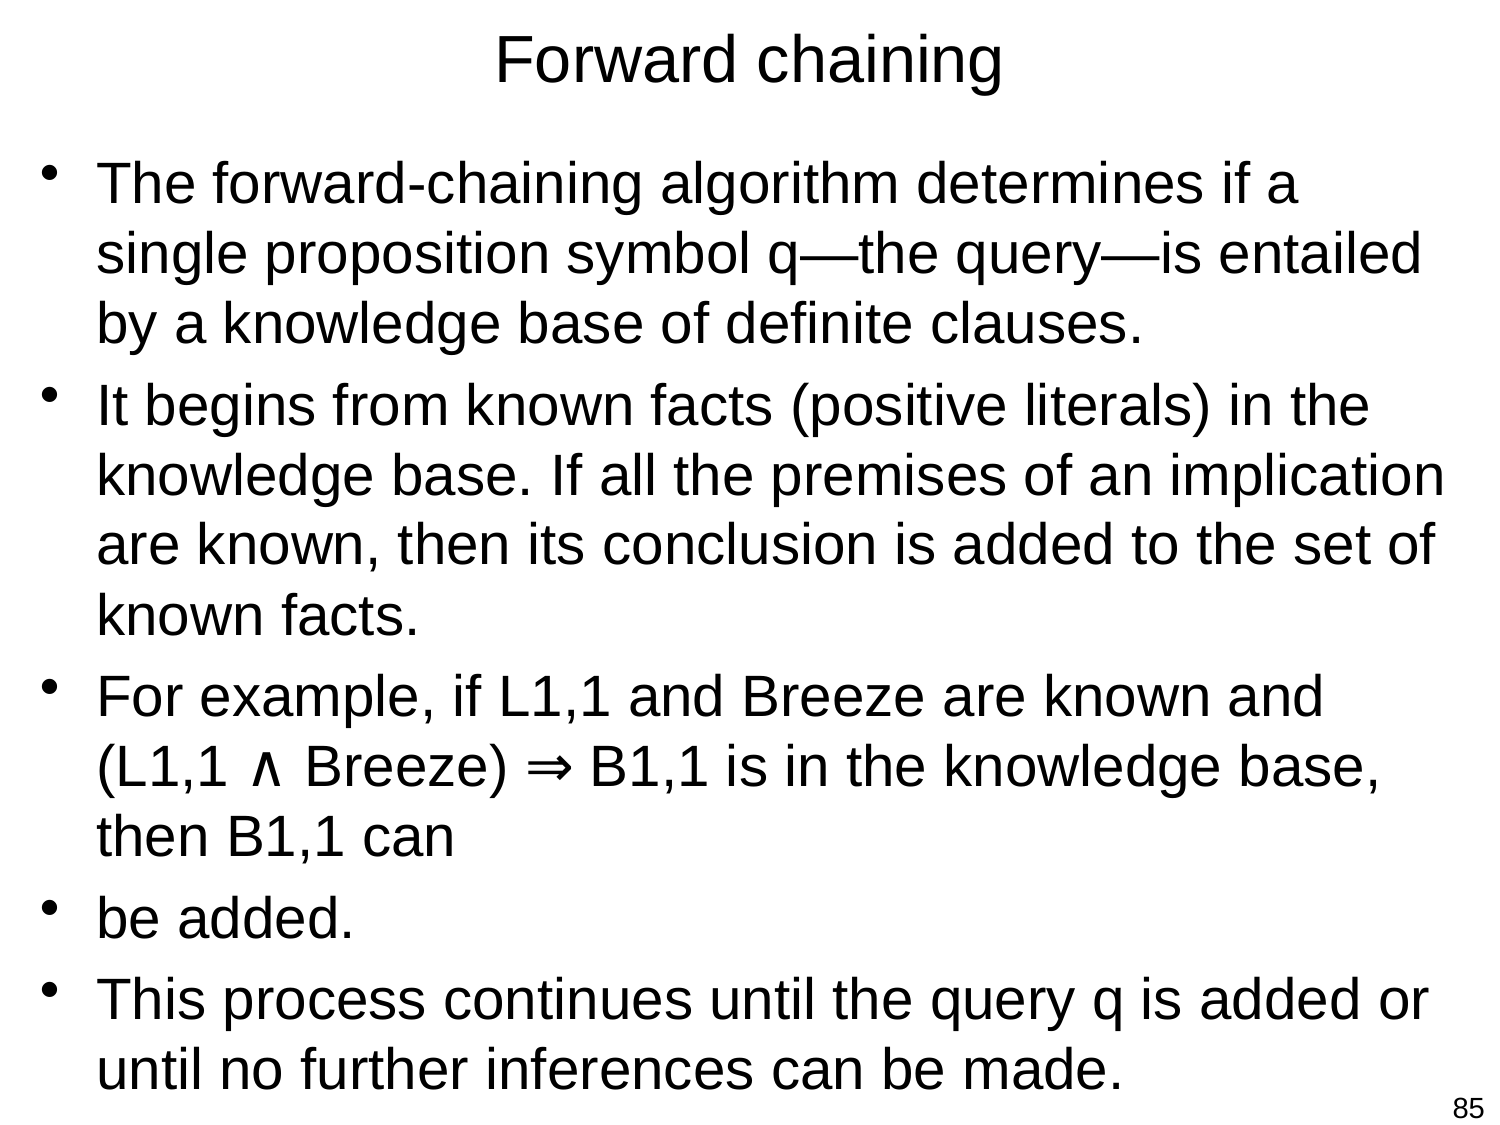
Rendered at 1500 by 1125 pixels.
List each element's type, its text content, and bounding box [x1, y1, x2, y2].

title Forward chaining [24, 0, 1476, 113]
slide_number 85 [1424, 1046, 1500, 1125]
list The forward-chaining algorithm determines if a single proposition symbol q—the query—is entailed by a knowledge base of definite clauses. It begins from known facts (positive literals) in the knowledge base. If all the premises of an implication are known, then its conclusion is added to the set of known facts. For example, if L1,1 and Breeze are known and (L1,1 ∧ Breeze) ⇒ B1,1 is in the knowledge base, then B1,1 can be added. This process continues until the query q is added or until no further inferences can be made. [24, 137, 1476, 1038]
